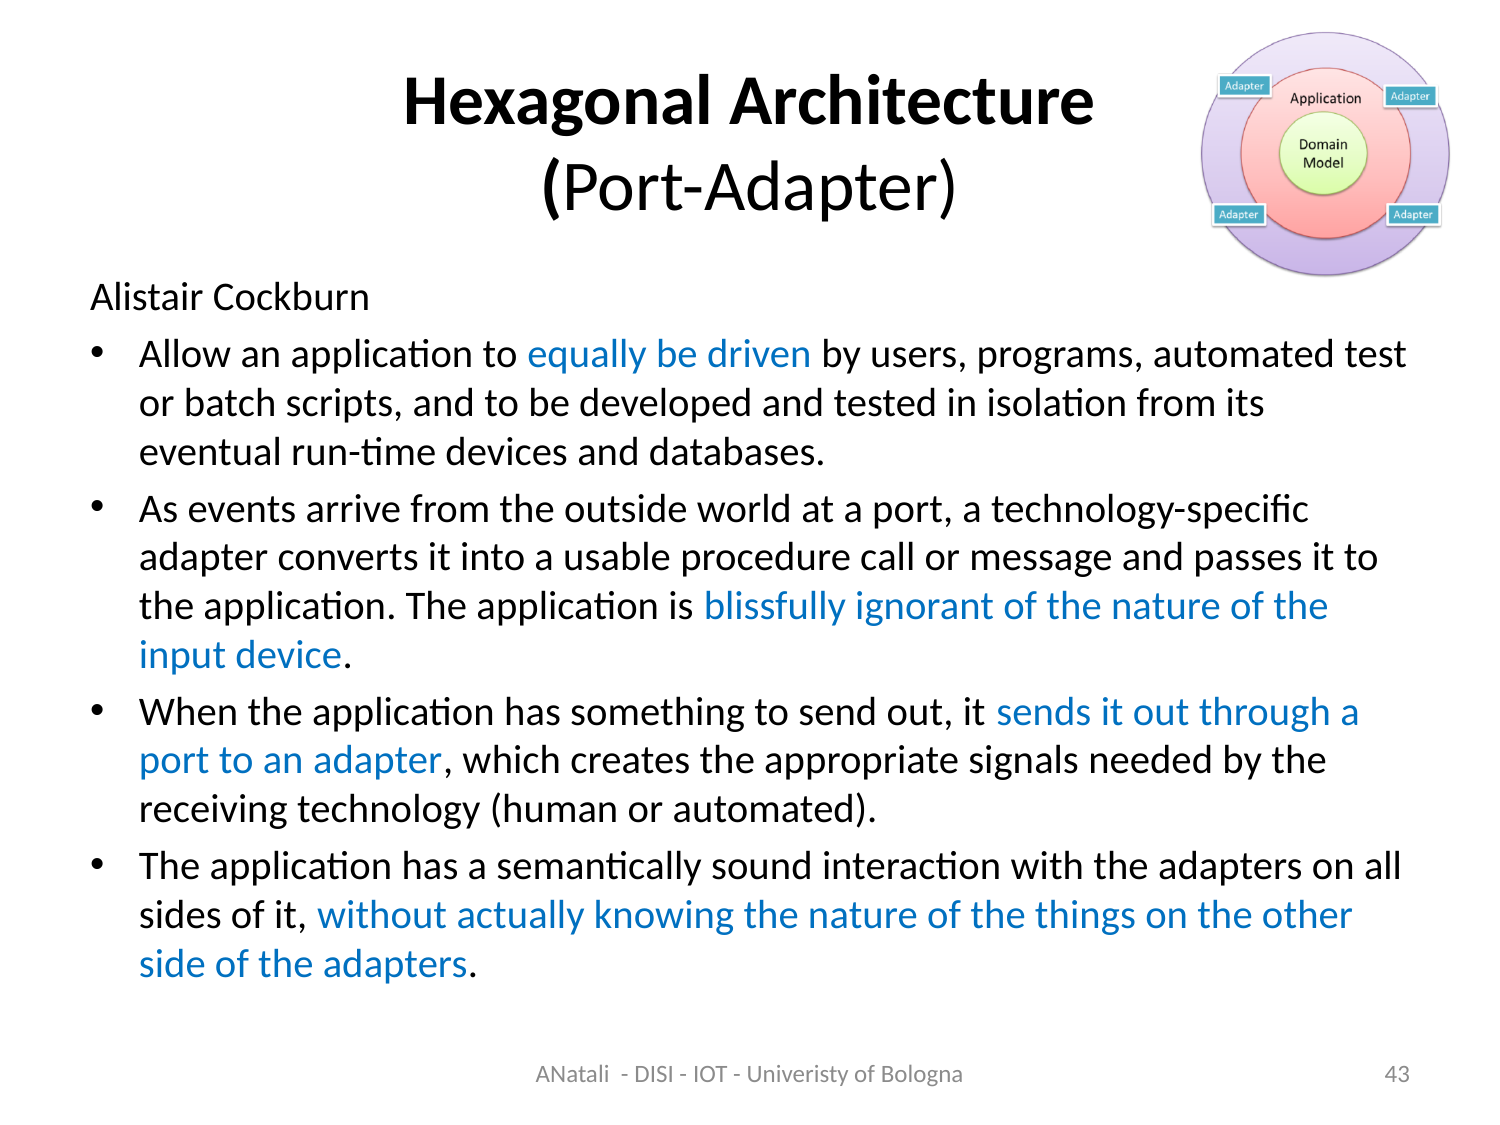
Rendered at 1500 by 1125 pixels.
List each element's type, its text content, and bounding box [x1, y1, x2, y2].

slide_number 43 [1074, 1042, 1425, 1103]
footer ANatali - DISI - IOT - Univeristy of Bologna [512, 1042, 988, 1103]
picture [1197, 30, 1452, 280]
list Alistair Cockburn Allow an application to equally be driven by users, programs, automated test or batch scripts, and to be developed and tested in isolation from its eventual run-time devices and databases. As events arrive from the outside world at a port, a technology-specific adapter converts it into a usable procedure call or message and passes it to the application. The application is blissfully ignorant of the nature of the input device. When the application has something to send out, it sends it out through a port to an adapter, which creates the appropriate signals needed by the receiving technology (human or automated). The application has a semantically sound interaction with the adapters on all sides of it, without actually knowing the nature of the things on the other side of the adapters. [75, 262, 1425, 1005]
title Hexagonal Architecture (Port-Adapter) [75, 45, 1192, 233]
